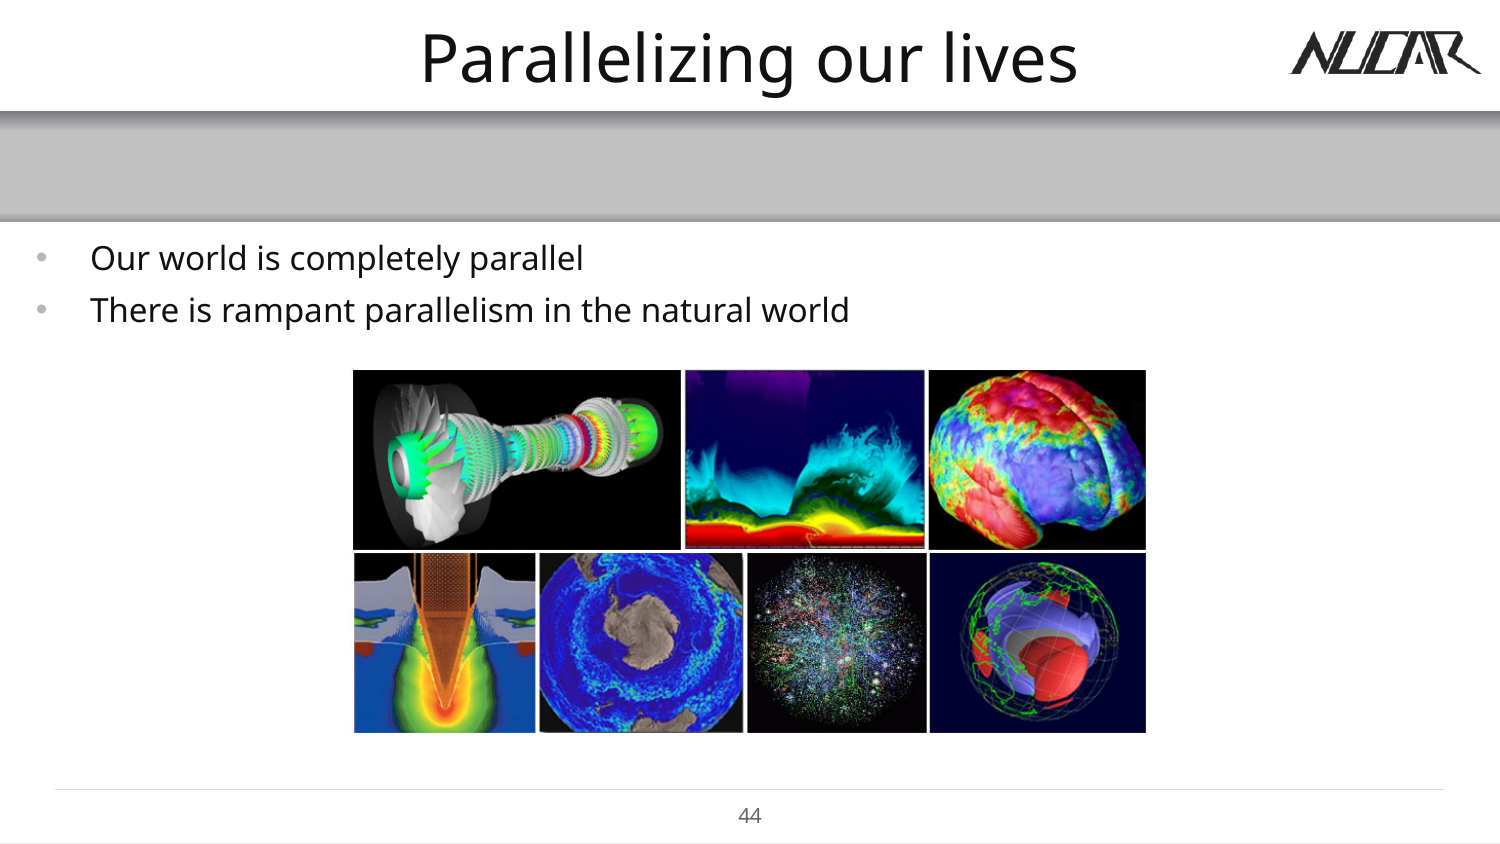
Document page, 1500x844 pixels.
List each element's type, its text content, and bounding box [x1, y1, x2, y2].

picture [350, 368, 1150, 735]
title Parallelizing our lives [97, 0, 1403, 111]
list Our world is completely parallel There is rampant parallelism in the natural world [0, 221, 1500, 735]
slide_number 44 [97, 789, 1403, 844]
